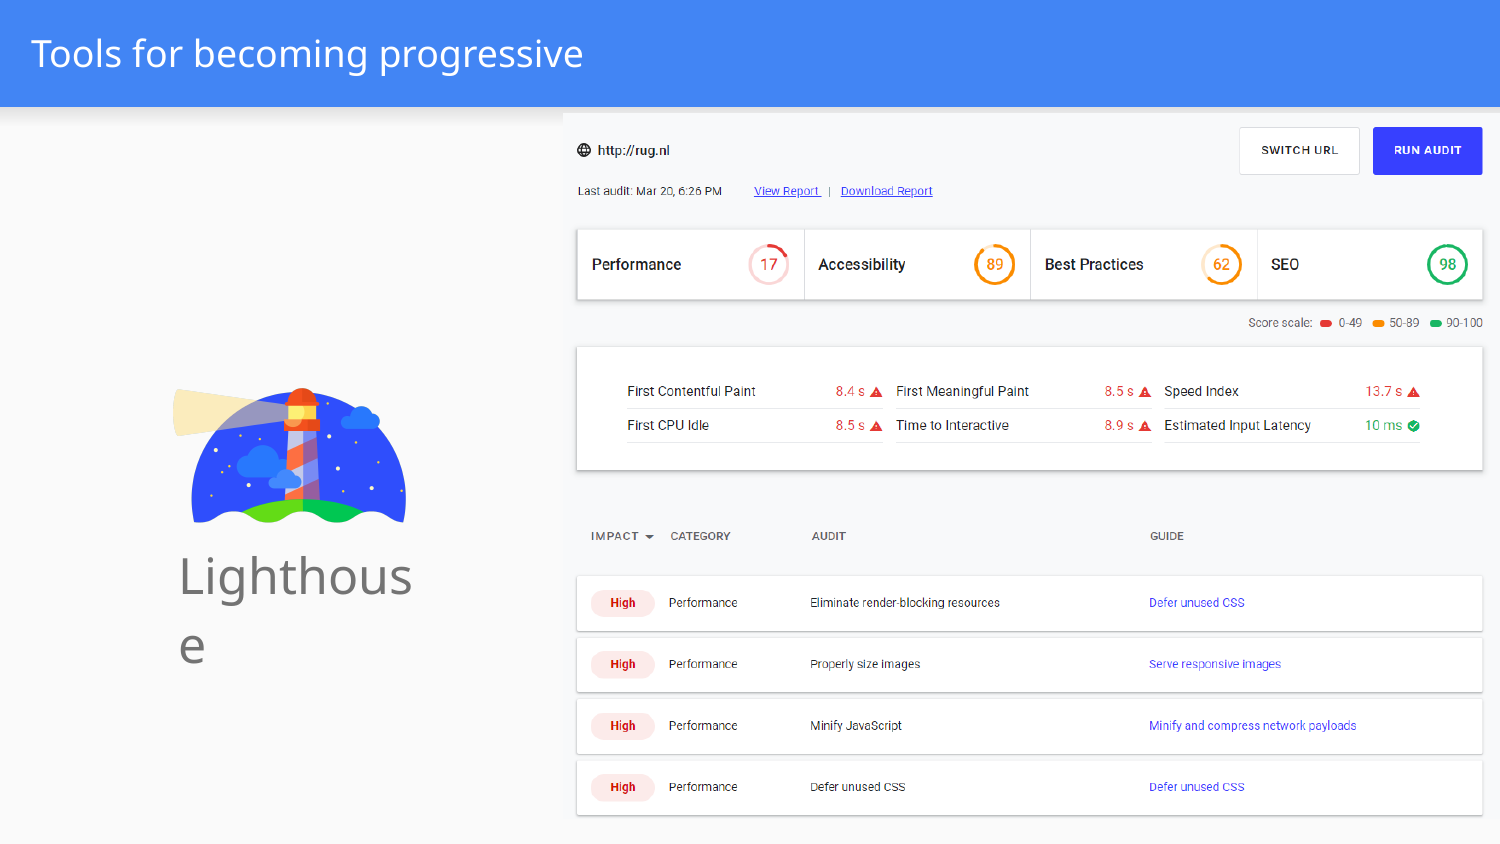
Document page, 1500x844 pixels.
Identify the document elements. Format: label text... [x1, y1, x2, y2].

picture [563, 113, 1500, 820]
title Tools for becoming progressive [16, 2, 1464, 102]
picture [155, 373, 447, 539]
list Lighthouse [163, 520, 455, 620]
